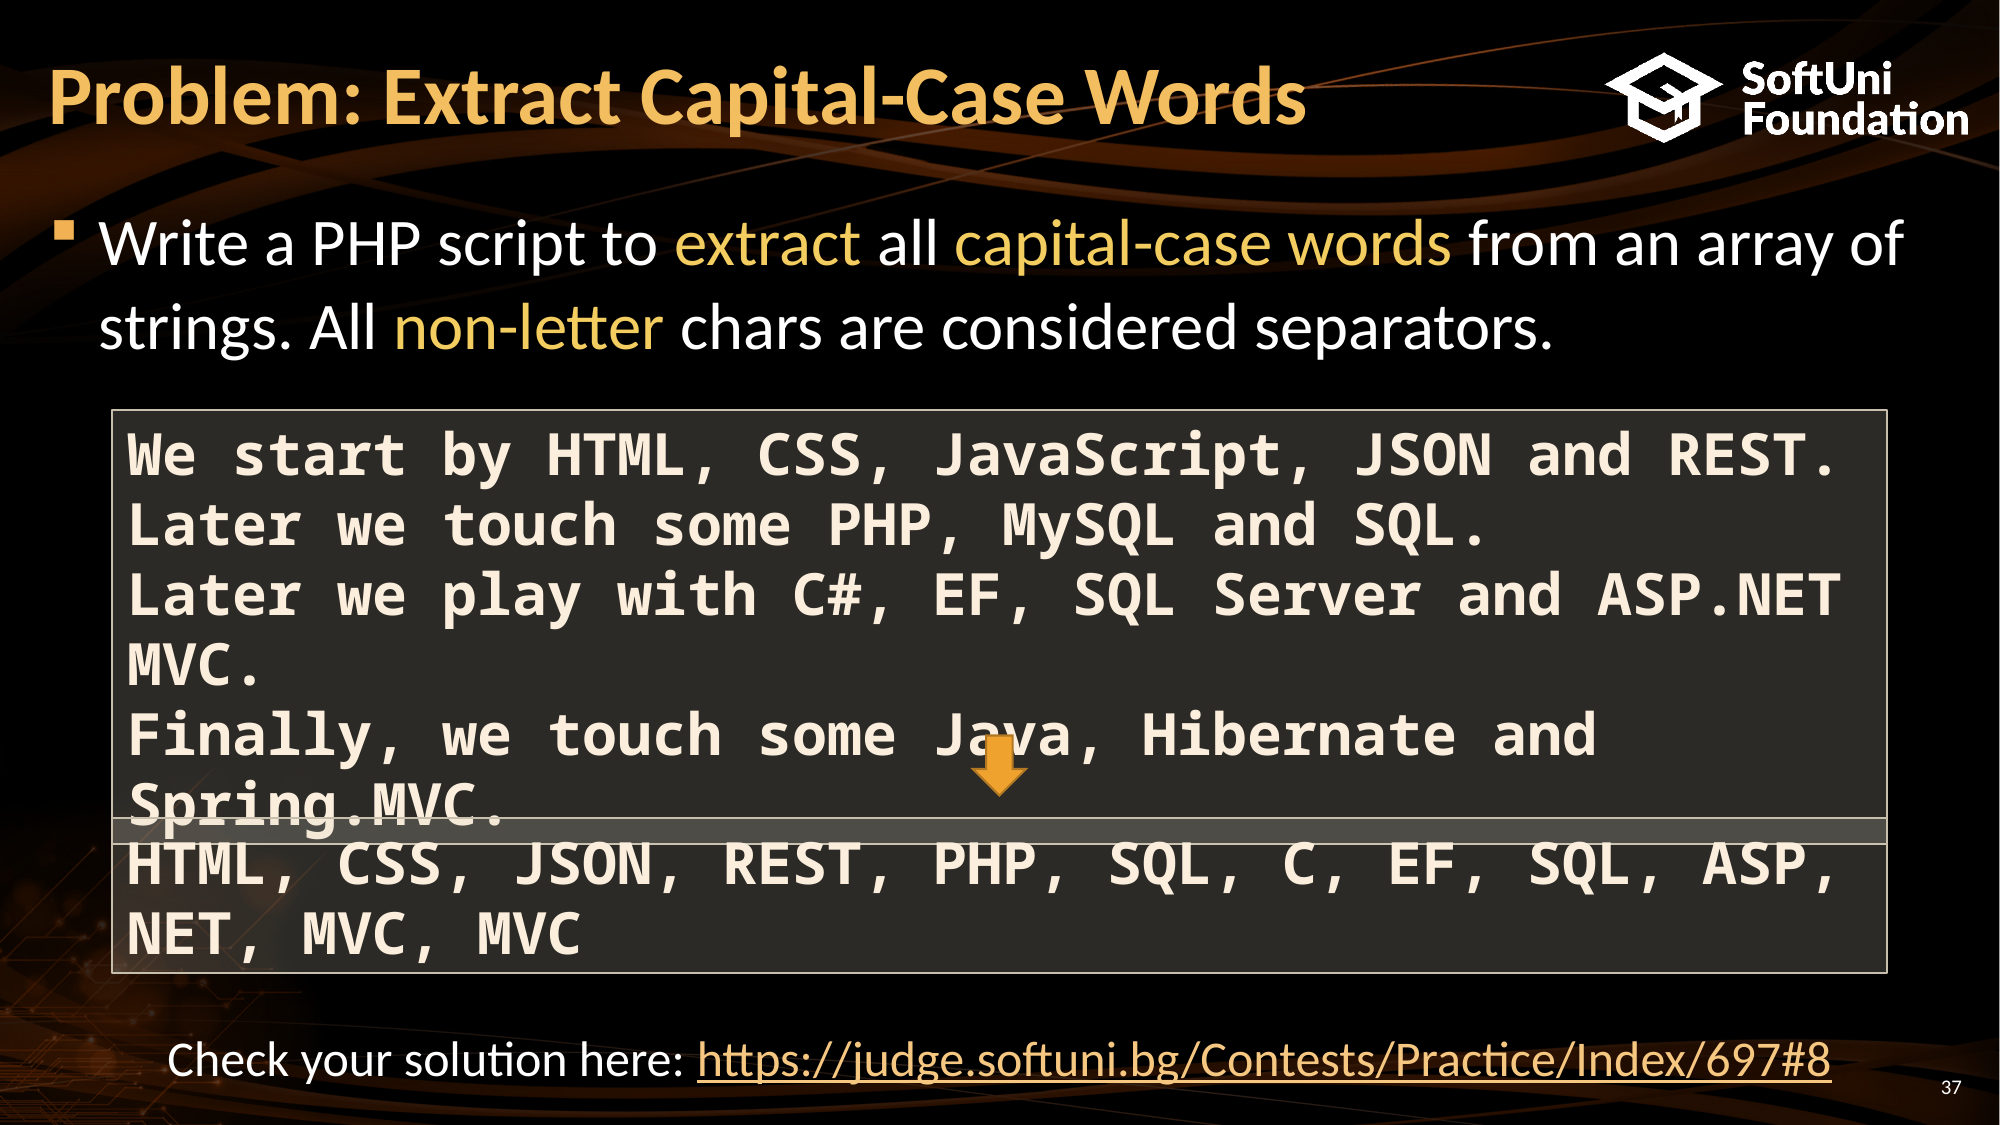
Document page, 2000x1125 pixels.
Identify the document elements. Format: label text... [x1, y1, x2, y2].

picture [0, 0, 2000, 1125]
text_box Check your solution here: https://judge.softuni.bg/Contests/Practice/Index/697#8 [133, 1018, 1866, 1094]
title Problem: Extract Capital-Case Words [30, 6, 1602, 189]
list Write a PHP script to extract all capital-case words from an array of strings. All non-letter chars are considered separators. [31, 188, 1968, 1103]
text_box HTML, CSS, JSON, REST, PHP, SQL, C, EF, SQL, ASP, NET, MVC, MVC [112, 818, 1888, 974]
text_box We start by HTML, CSS, JavaScript, JSON and REST. Later we touch some PHP, MySQL and SQL. Later we play with C#, EF, SQL Server and ASP.NET MVC. Finally, we touch some Java, Hibernate and Spring.MVC. [112, 409, 1888, 818]
text_box [970, 734, 1029, 798]
